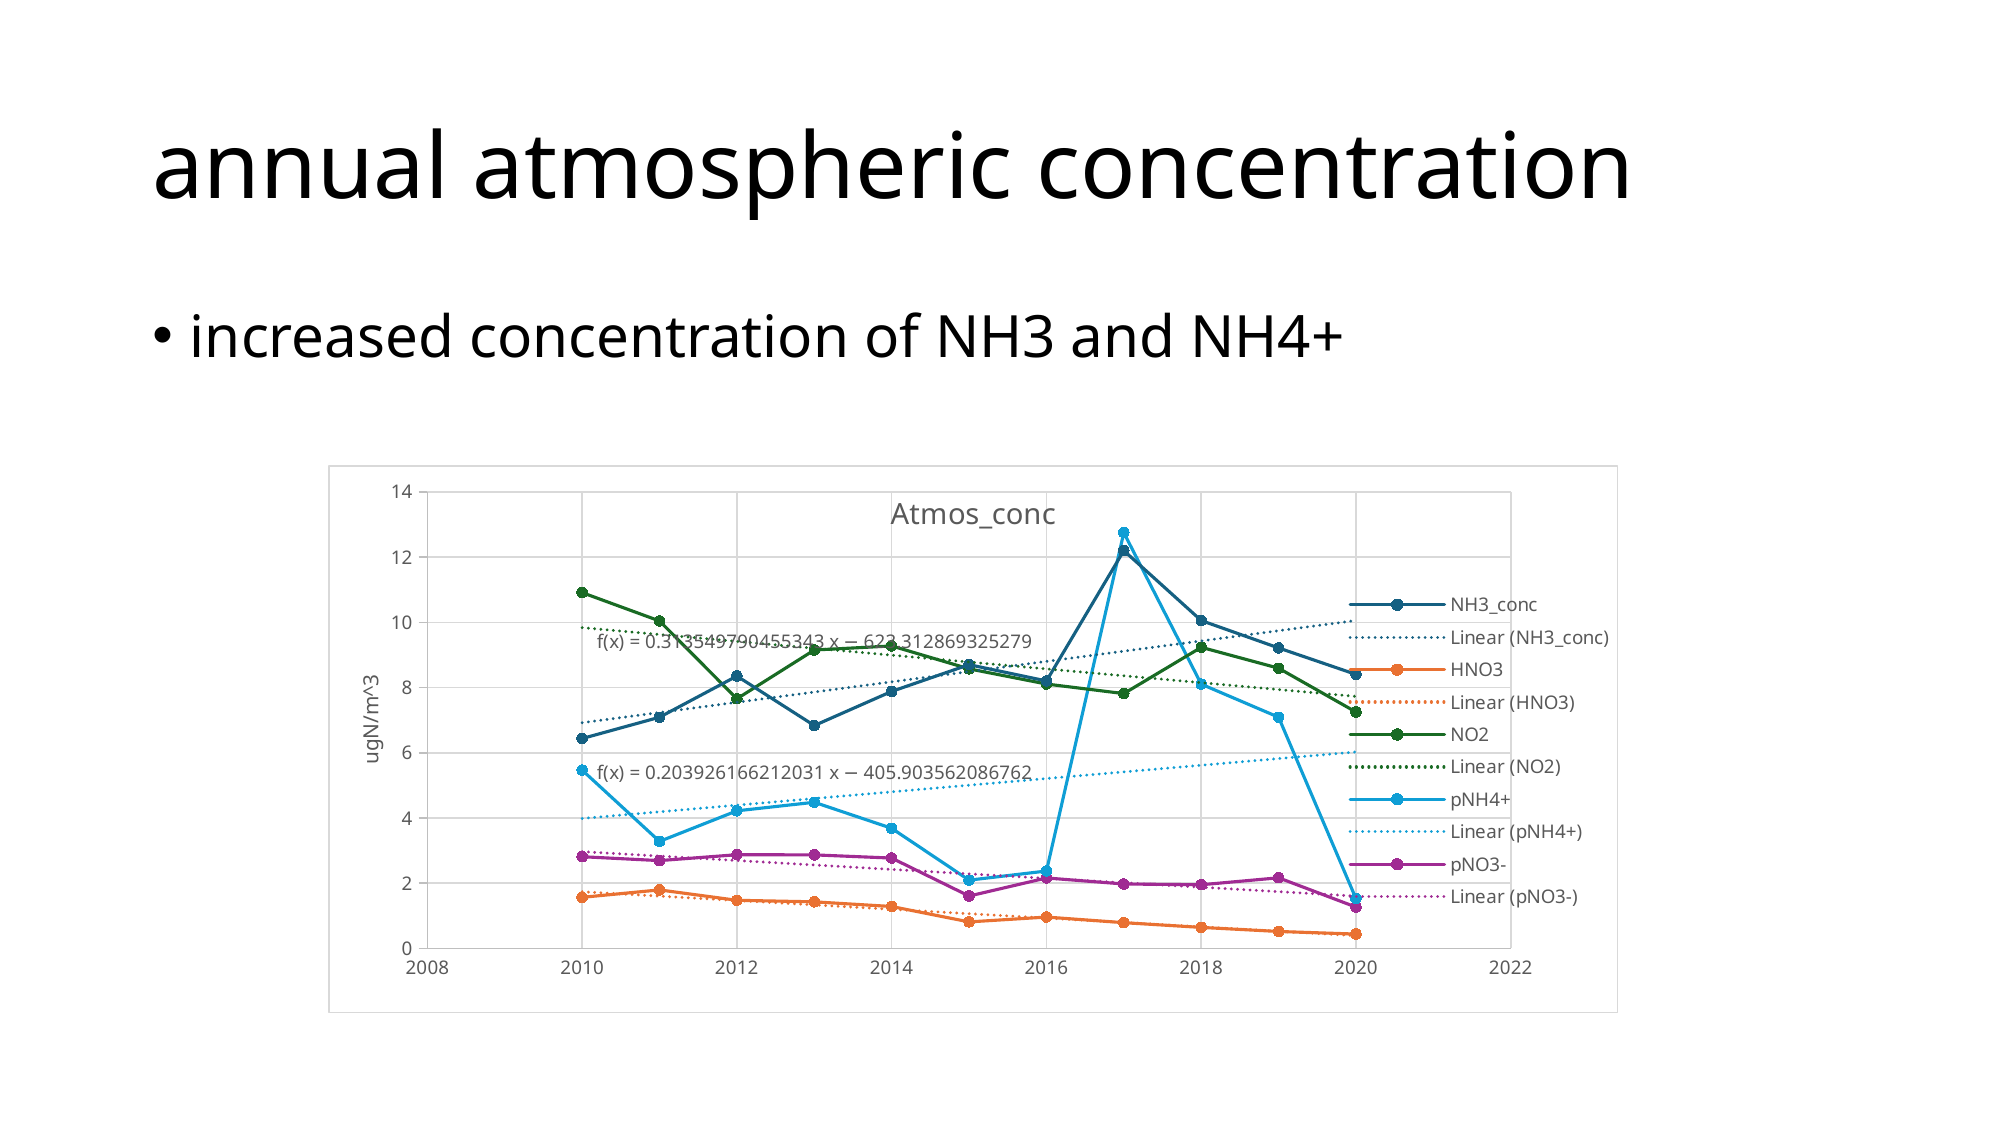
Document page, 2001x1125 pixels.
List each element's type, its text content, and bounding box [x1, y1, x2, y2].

title annual atmospheric concentration [137, 59, 1863, 278]
list increased concentration of NH3 and NH4+ [137, 299, 1493, 1014]
chart [327, 464, 1619, 1014]
